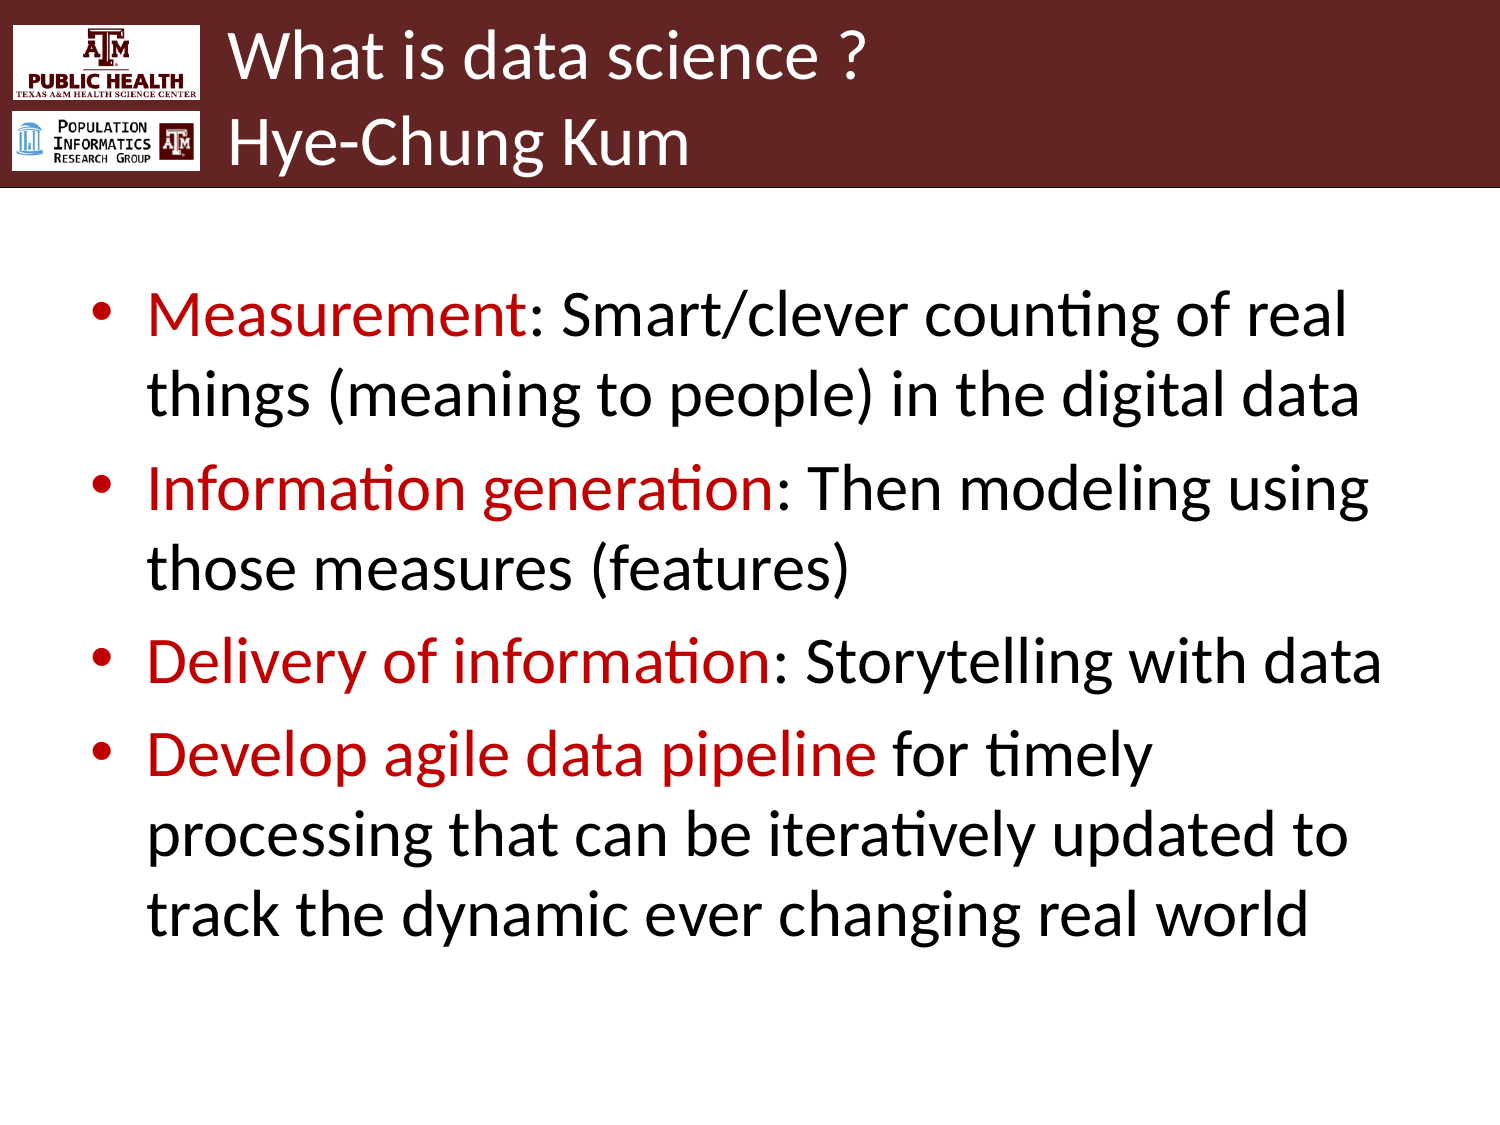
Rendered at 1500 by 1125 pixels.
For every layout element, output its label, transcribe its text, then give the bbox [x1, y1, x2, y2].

list Measurement: Smart/clever counting of real things (meaning to people) in the digital data Information generation: Then modeling using those measures (features) Delivery of information: Storytelling with data Develop agile data pipeline for timely processing that can be iteratively updated to track the dynamic ever changing real world [75, 262, 1425, 1005]
title What is data science ? Hye-Chung Kum [212, 0, 1500, 188]
picture [12, 111, 200, 171]
picture [12, 25, 200, 100]
